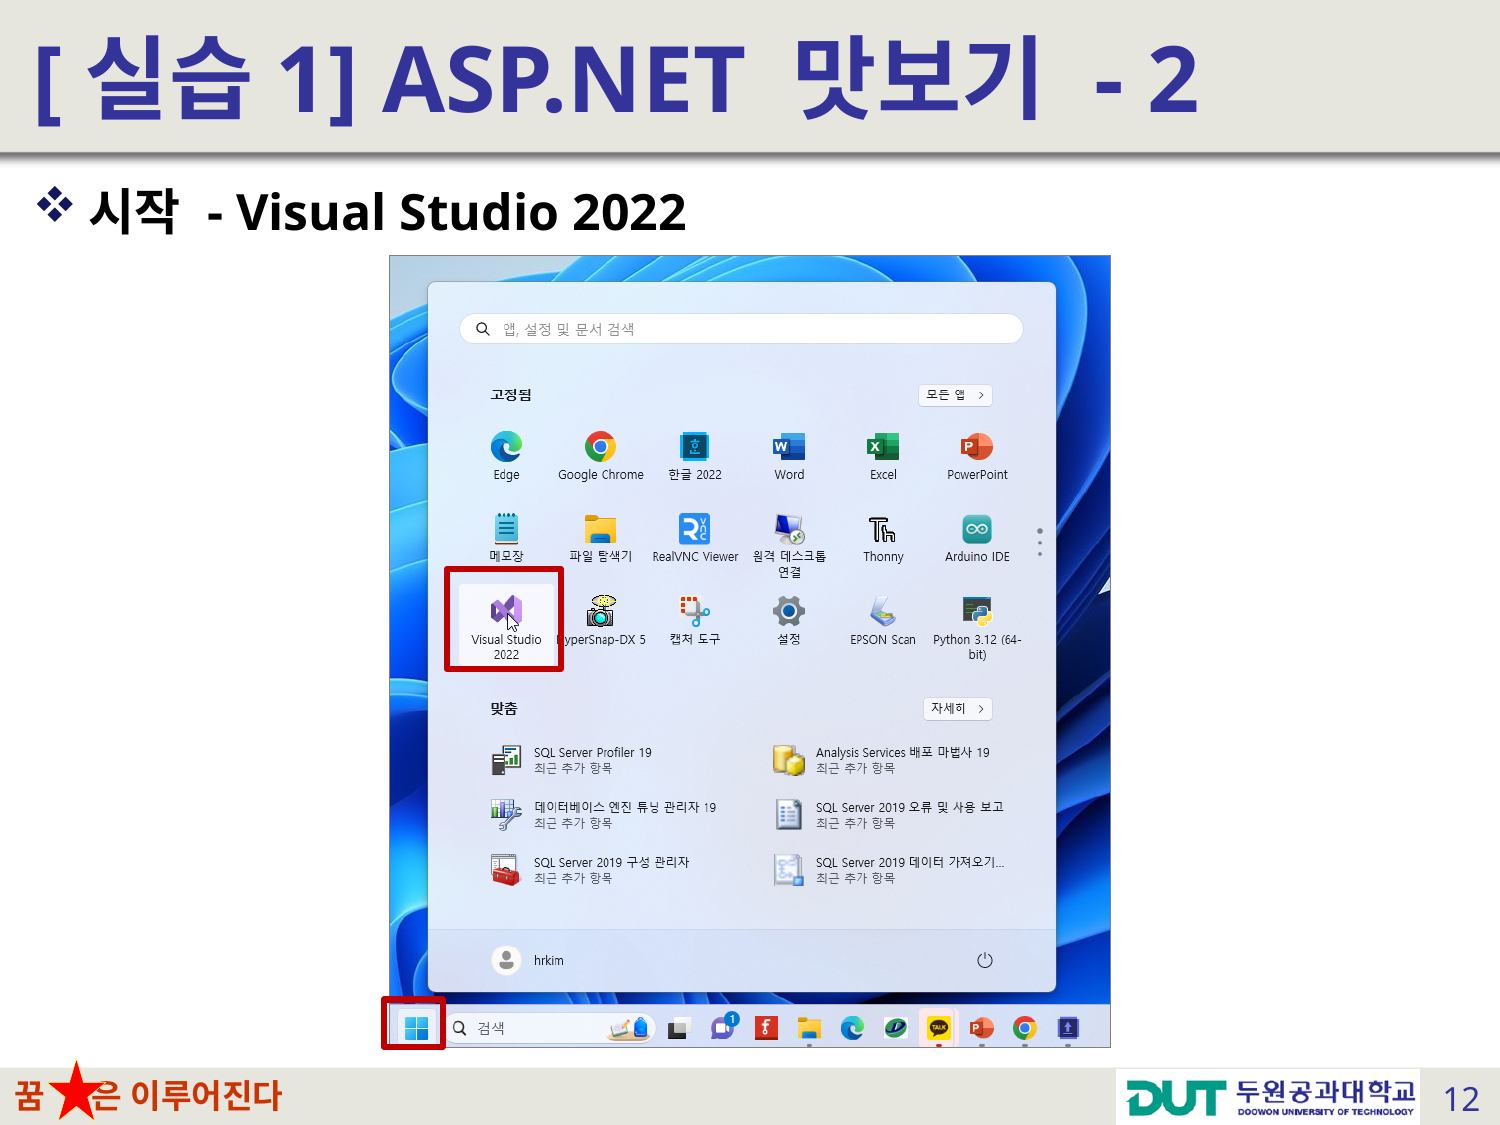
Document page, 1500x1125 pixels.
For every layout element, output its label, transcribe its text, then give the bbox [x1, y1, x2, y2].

picture [0, 0, 1500, 173]
picture [389, 255, 1111, 1048]
picture [100, 1085, 113, 1090]
list 시작 - Visual Studio 2022 [17, 160, 1487, 1067]
picture [0, 1066, 1500, 1125]
title [실습1] ASP.NET 맛보기 - 2 [17, 8, 1483, 142]
